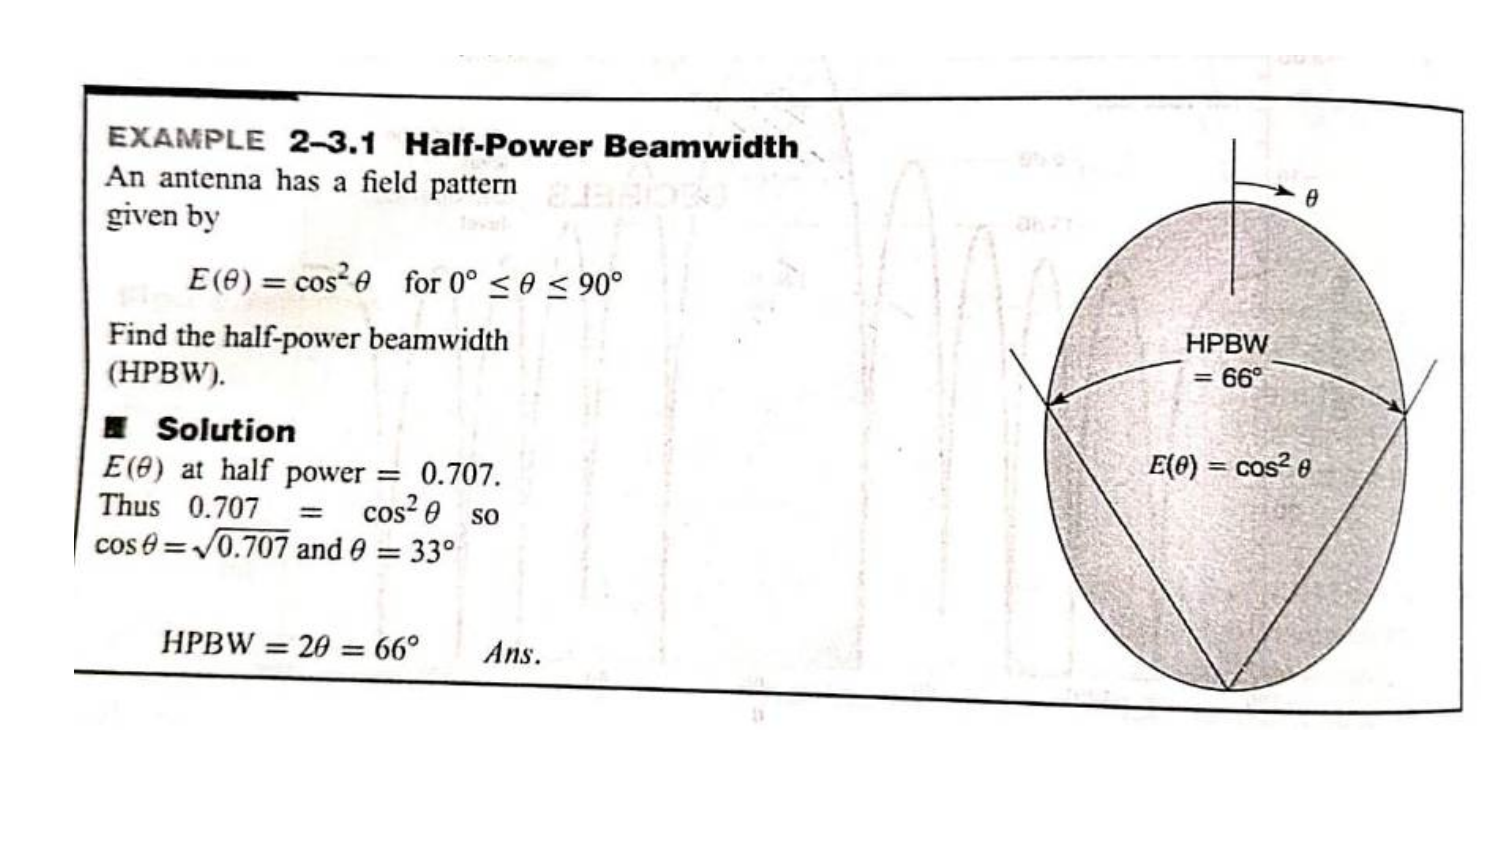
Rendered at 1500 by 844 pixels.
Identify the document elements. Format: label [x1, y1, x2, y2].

picture [74, 55, 1481, 730]
